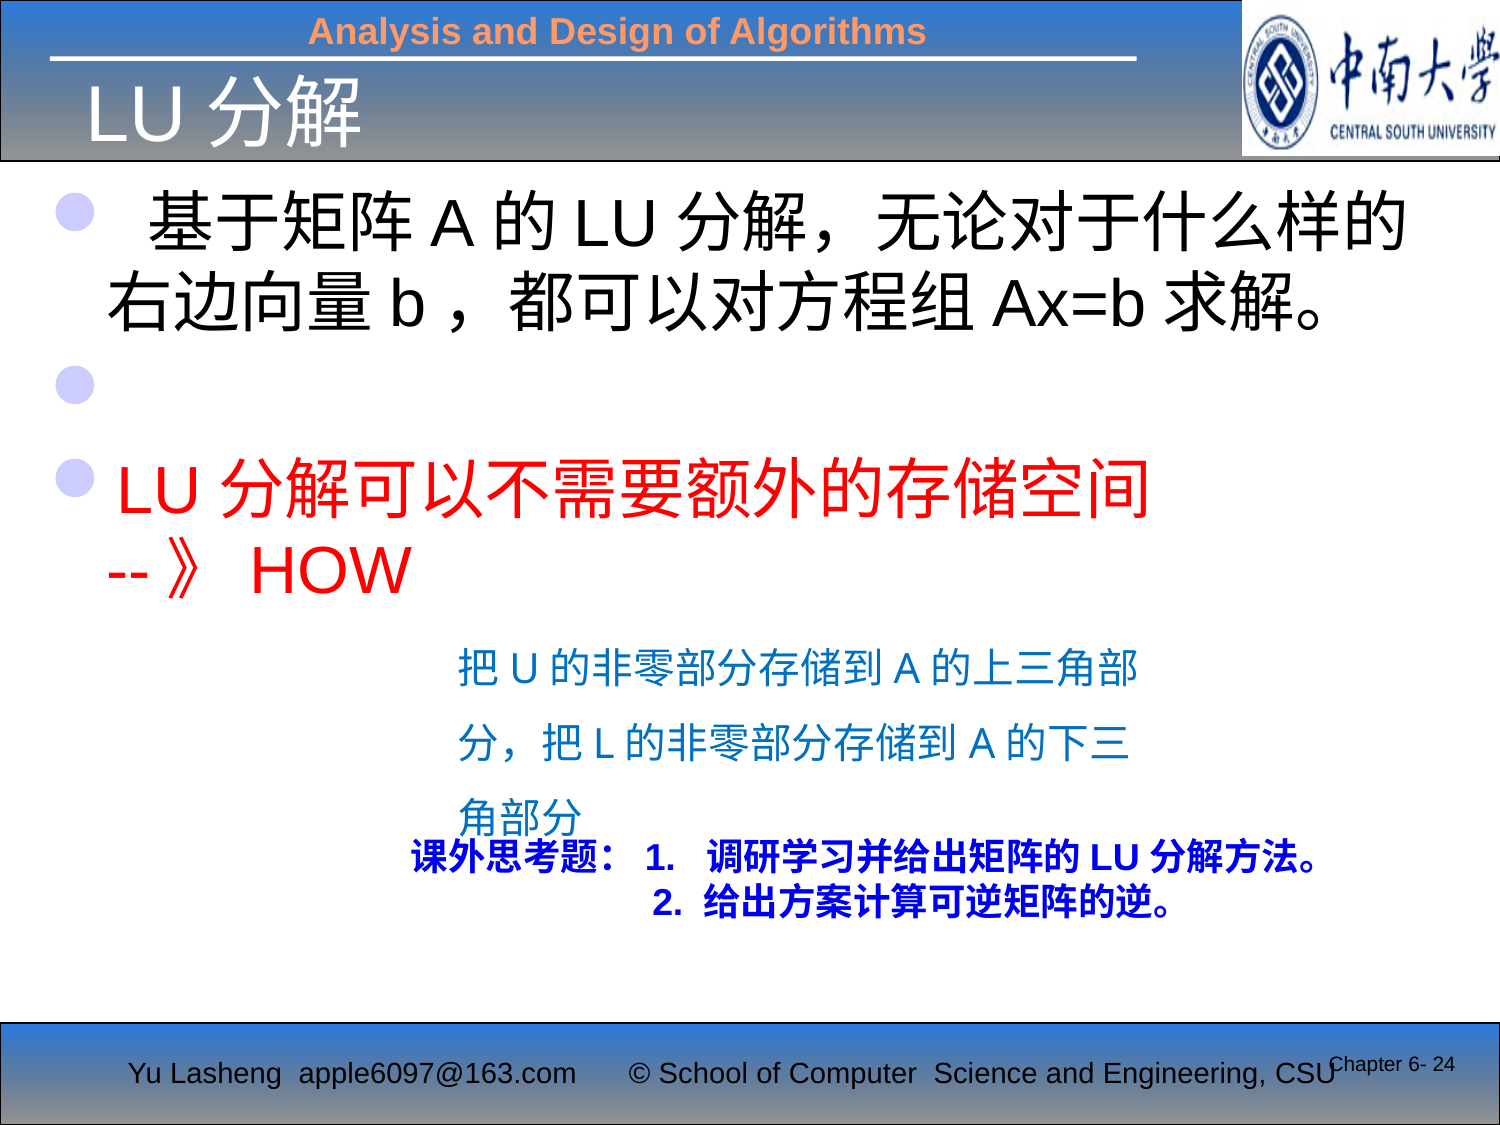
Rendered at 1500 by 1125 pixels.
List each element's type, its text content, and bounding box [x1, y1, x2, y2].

text_box 课外思考题：1. 调研学习并给出矩阵的LU分解方法。 2. 给出方案计算可逆矩阵的逆。 [396, 825, 1352, 931]
list 基于矩阵A的LU分解，无论对于什么样的右边向量b，都可以对方程组Ax=b求解。 LU分解可以不需要额外的存储空间 --》HOW [34, 172, 1448, 1006]
title LU分解 [70, 58, 1243, 162]
picture [1242, 0, 1500, 156]
slide_number Chapter 6- 24 [1293, 1042, 1471, 1118]
text_box 把U的非零部分存储到A的上三角部分，把L的非零部分存储到A的下三角部分 [442, 609, 1164, 825]
